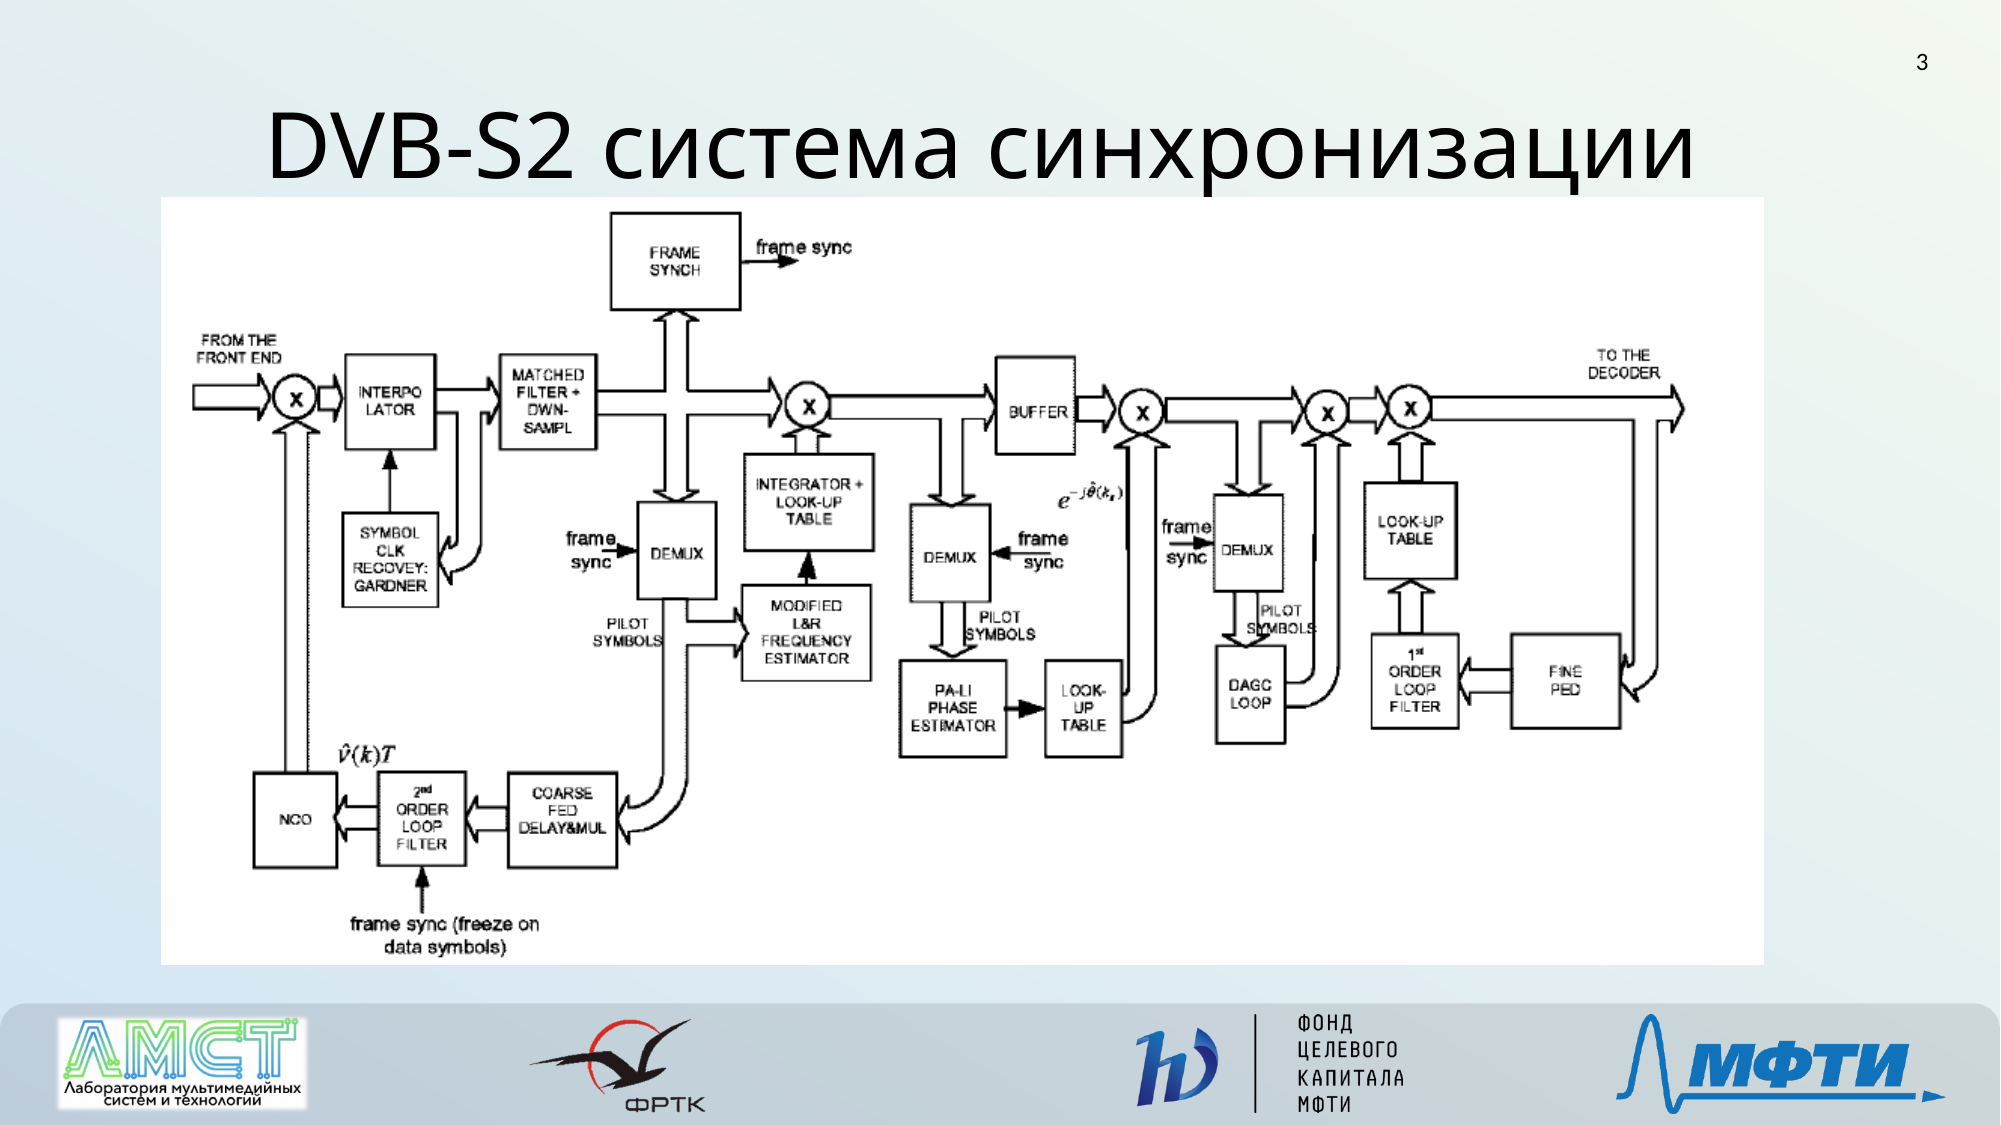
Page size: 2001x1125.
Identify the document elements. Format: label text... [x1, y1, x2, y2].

picture [1136, 1014, 1403, 1113]
slide_number 3 [1493, 30, 1944, 91]
picture [60, 1020, 304, 1107]
picture [161, 197, 1764, 965]
picture [523, 1015, 714, 1113]
picture [1616, 1014, 1946, 1114]
title DVB-S2 система синхронизации [119, 39, 1845, 258]
